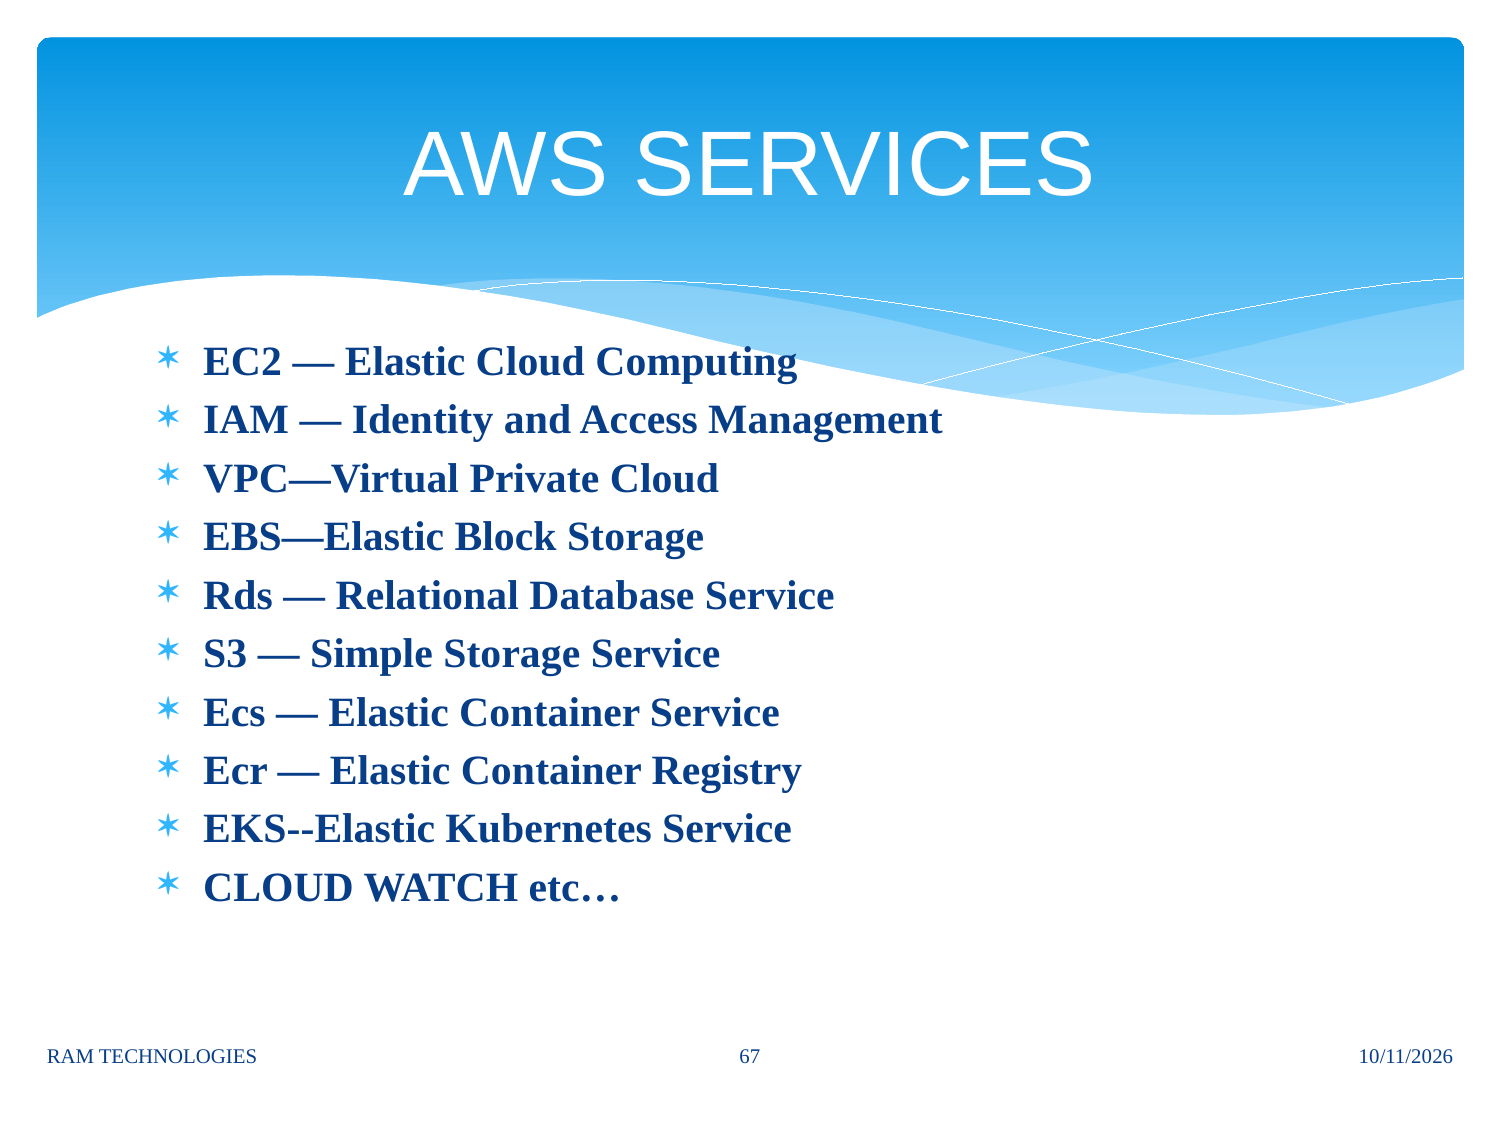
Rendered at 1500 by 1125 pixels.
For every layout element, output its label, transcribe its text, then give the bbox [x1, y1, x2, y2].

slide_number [847, 1025, 1469, 1086]
slide_number 67 [654, 1025, 846, 1086]
title AWS SERVICES [75, 55, 1425, 261]
footer RAM TECHNOLOGIES [31, 1025, 653, 1086]
list EC2 — Elastic Cloud Computing IAM — Identity and Access Management VPC—Virtual Private Cloud EBS—Elastic Block Storage Rds — Relational Database Service S3 — Simple Storage Service Ecs — Elastic Container Service Ecr — Elastic Container Registry EKS--Elastic Kubernetes Service CLOUD WATCH etc… [143, 326, 1359, 1005]
